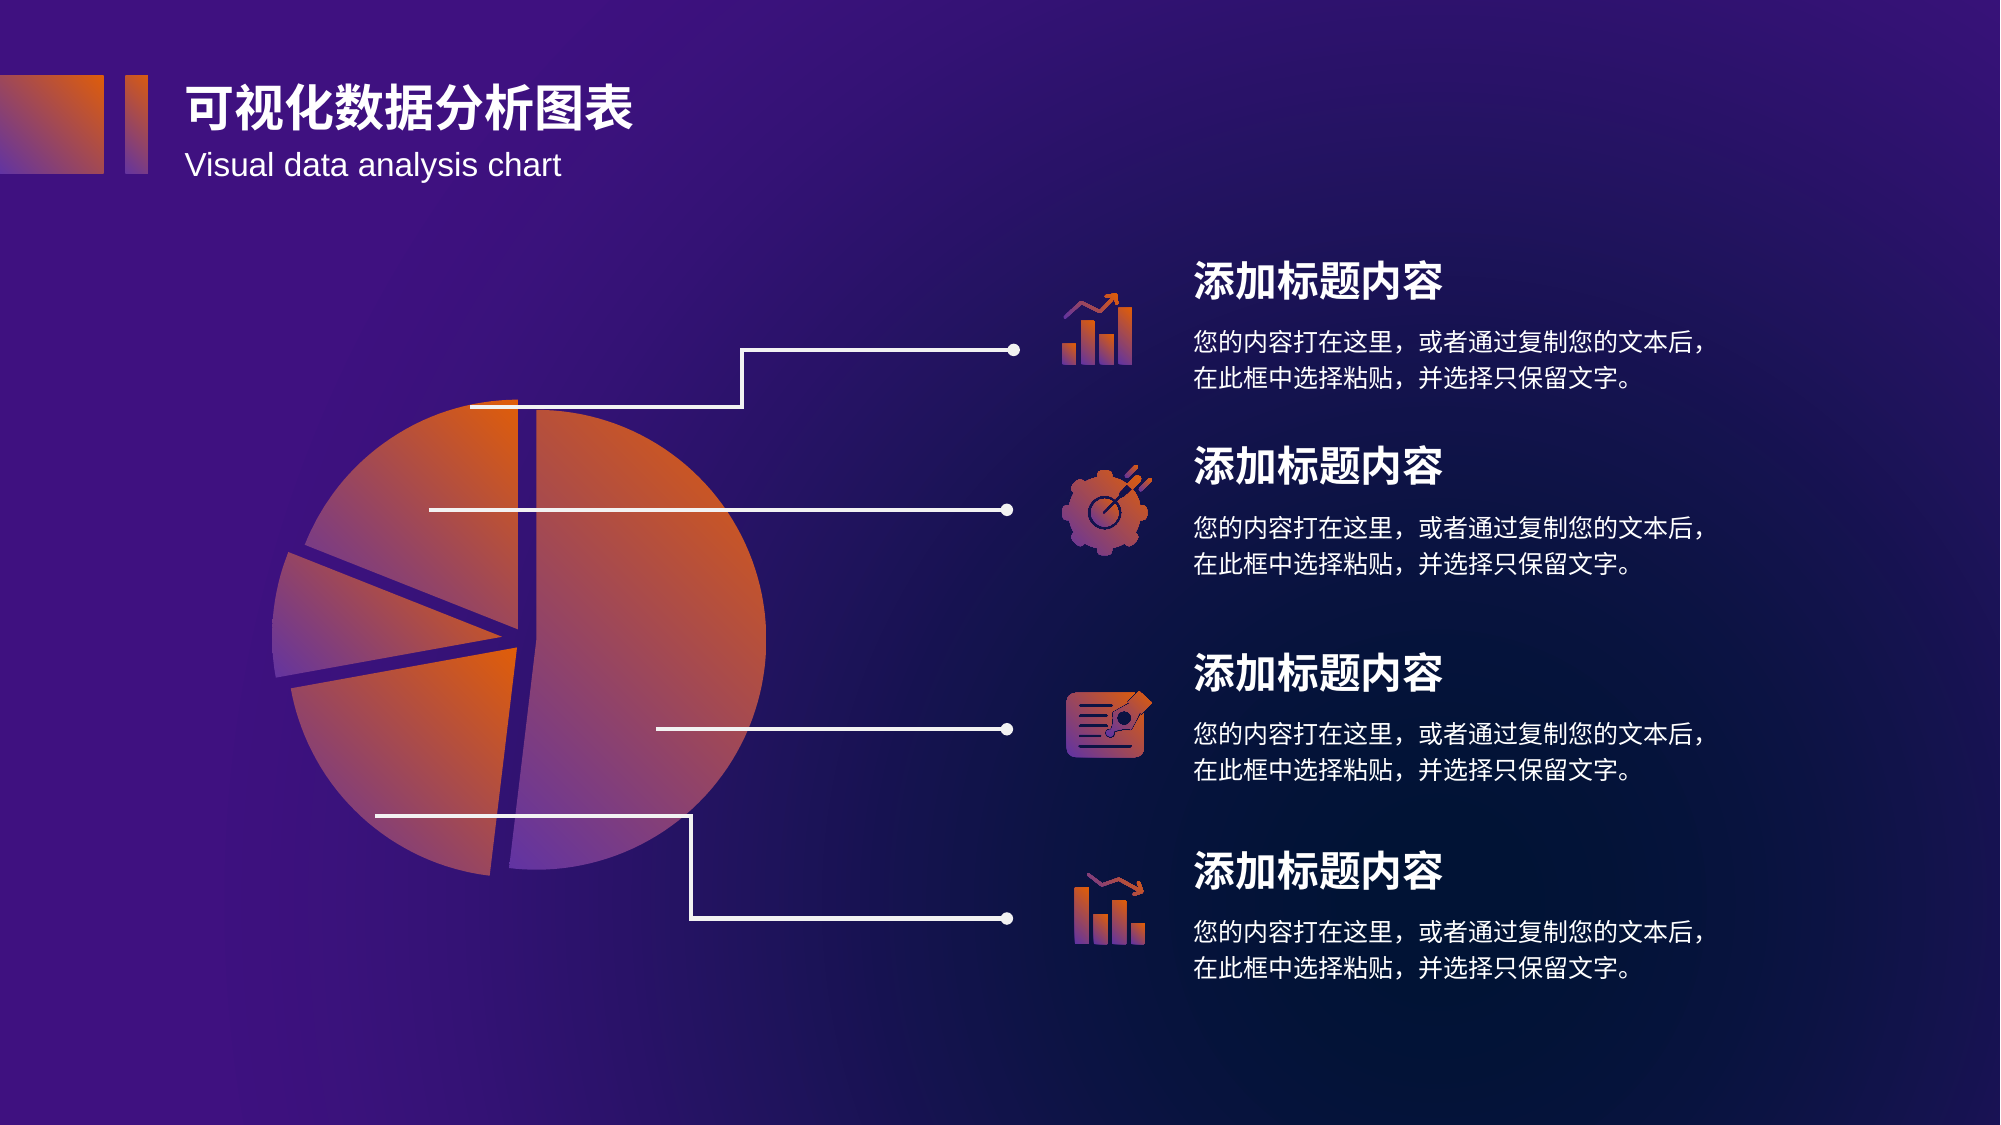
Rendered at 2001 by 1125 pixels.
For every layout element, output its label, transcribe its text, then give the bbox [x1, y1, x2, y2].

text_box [1179, 836, 1725, 992]
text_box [1179, 639, 1725, 794]
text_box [1074, 872, 1145, 944]
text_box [1179, 246, 1725, 402]
text_box Visual data analysis chart [169, 120, 593, 191]
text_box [1062, 464, 1152, 556]
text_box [1066, 691, 1152, 758]
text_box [470, 349, 1014, 407]
picture [0, 0, 2000, 1125]
text_box [124, 74, 149, 174]
text_box 可视化数据分析图表 [169, 56, 698, 144]
chart [197, 375, 853, 903]
text_box [0, 74, 105, 174]
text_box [375, 815, 1007, 919]
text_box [1179, 432, 1725, 587]
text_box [1062, 293, 1133, 365]
